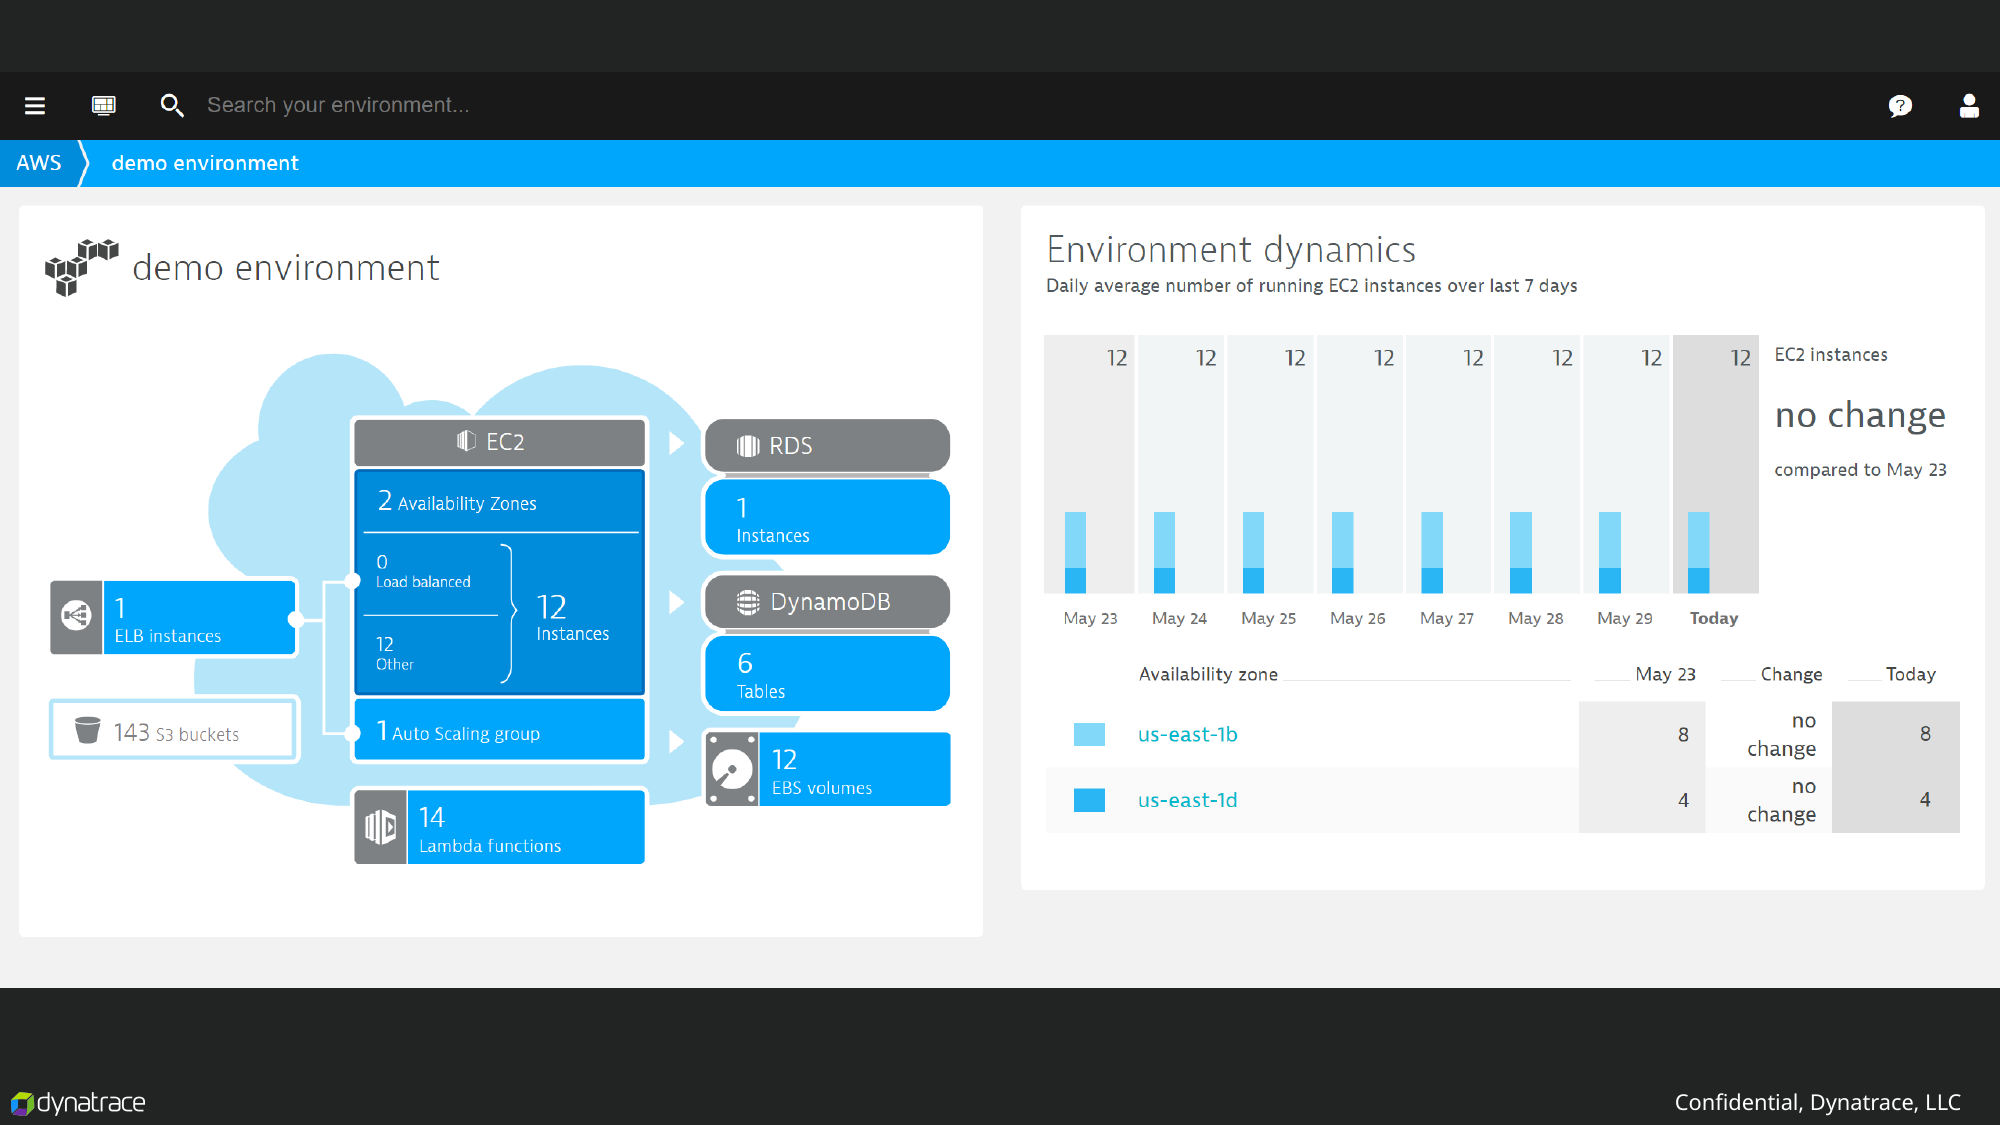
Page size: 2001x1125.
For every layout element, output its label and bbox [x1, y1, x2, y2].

picture [0, 72, 2000, 988]
picture [11, 1092, 145, 1116]
picture [116, 156, 122, 163]
